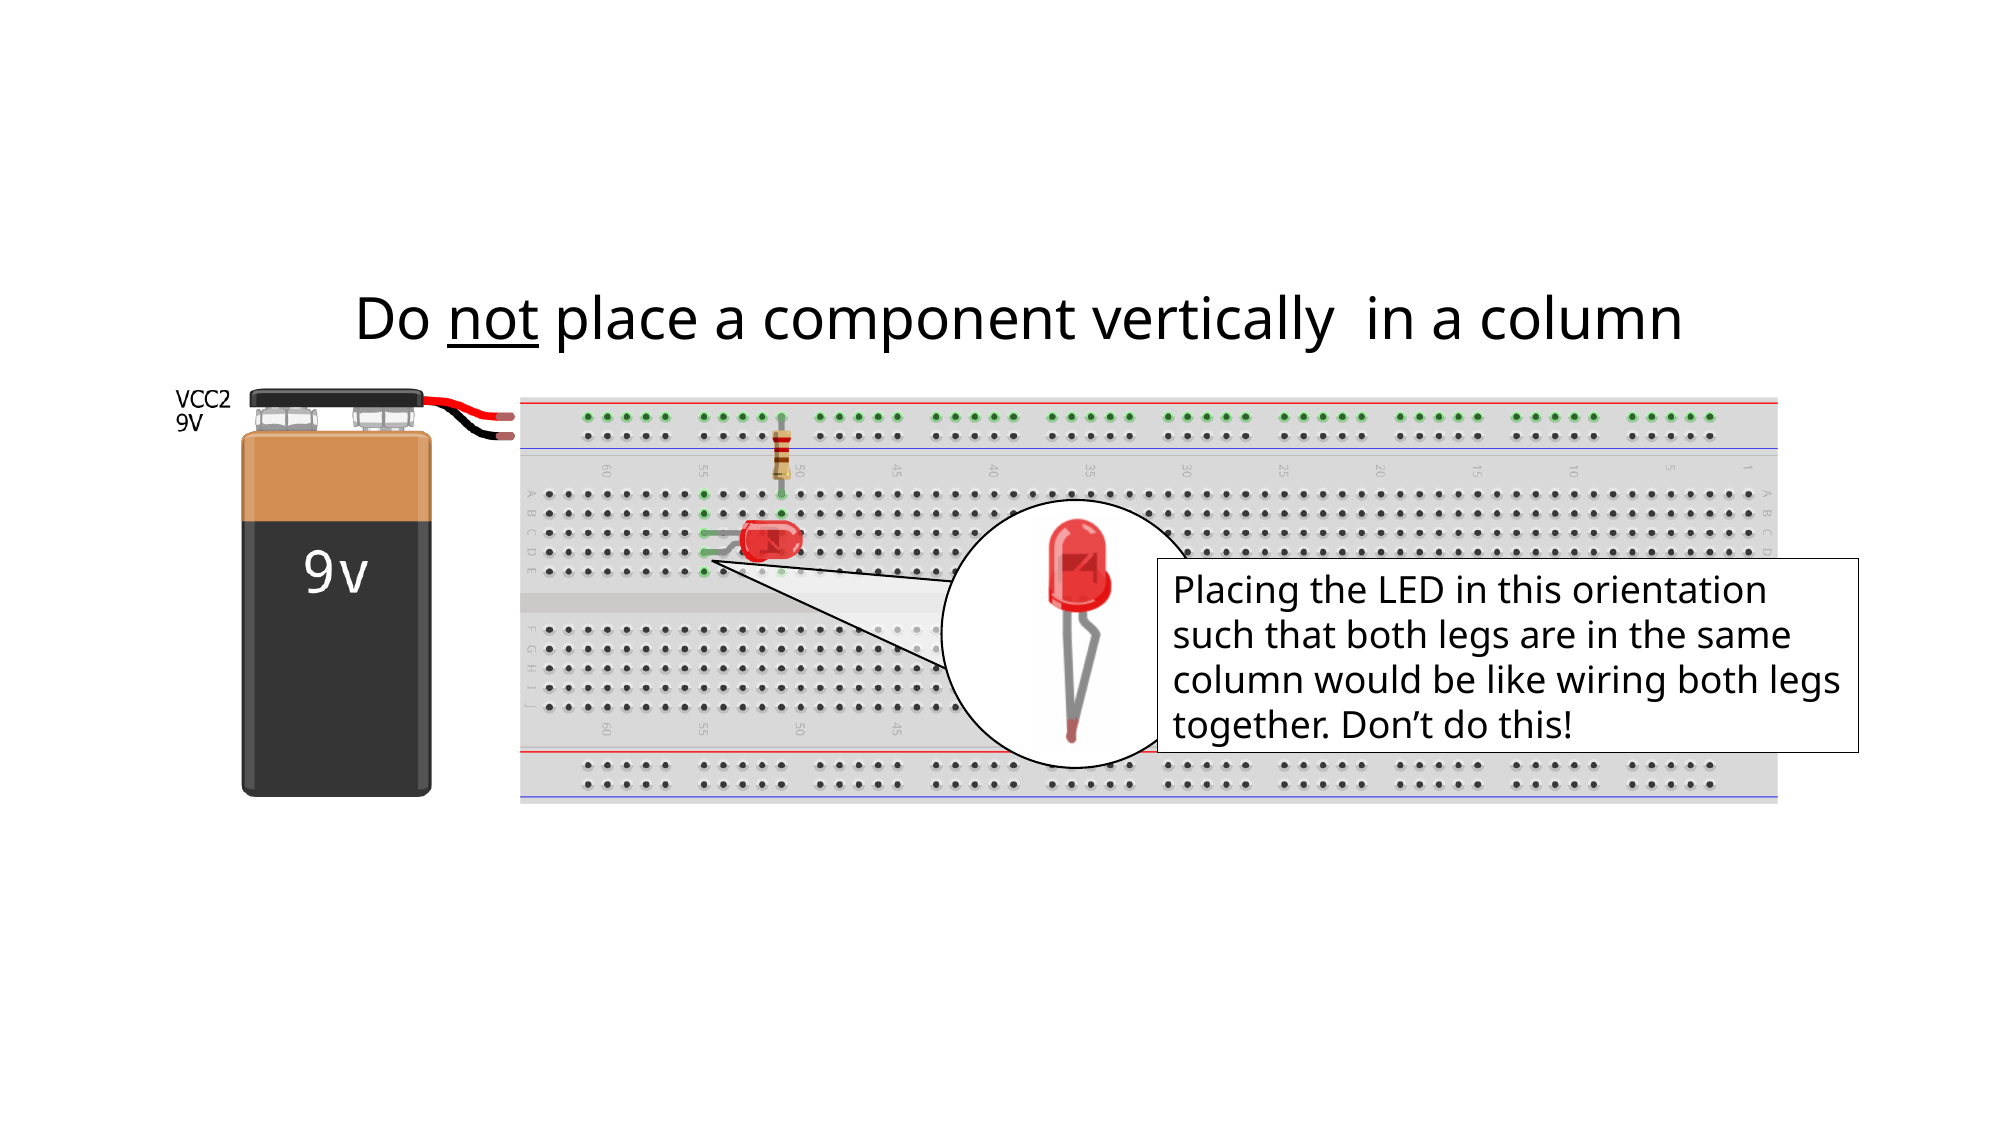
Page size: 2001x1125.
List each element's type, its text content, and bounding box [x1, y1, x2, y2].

text_box Do not place a component vertically in a column [204, 273, 1835, 359]
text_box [941, 499, 1210, 768]
text_box Placing the LED in this orientation such that both legs are in the same column would be like wiring both legs together. Don’t do this! [1813, 558, 1859, 753]
picture [114, 344, 1813, 843]
